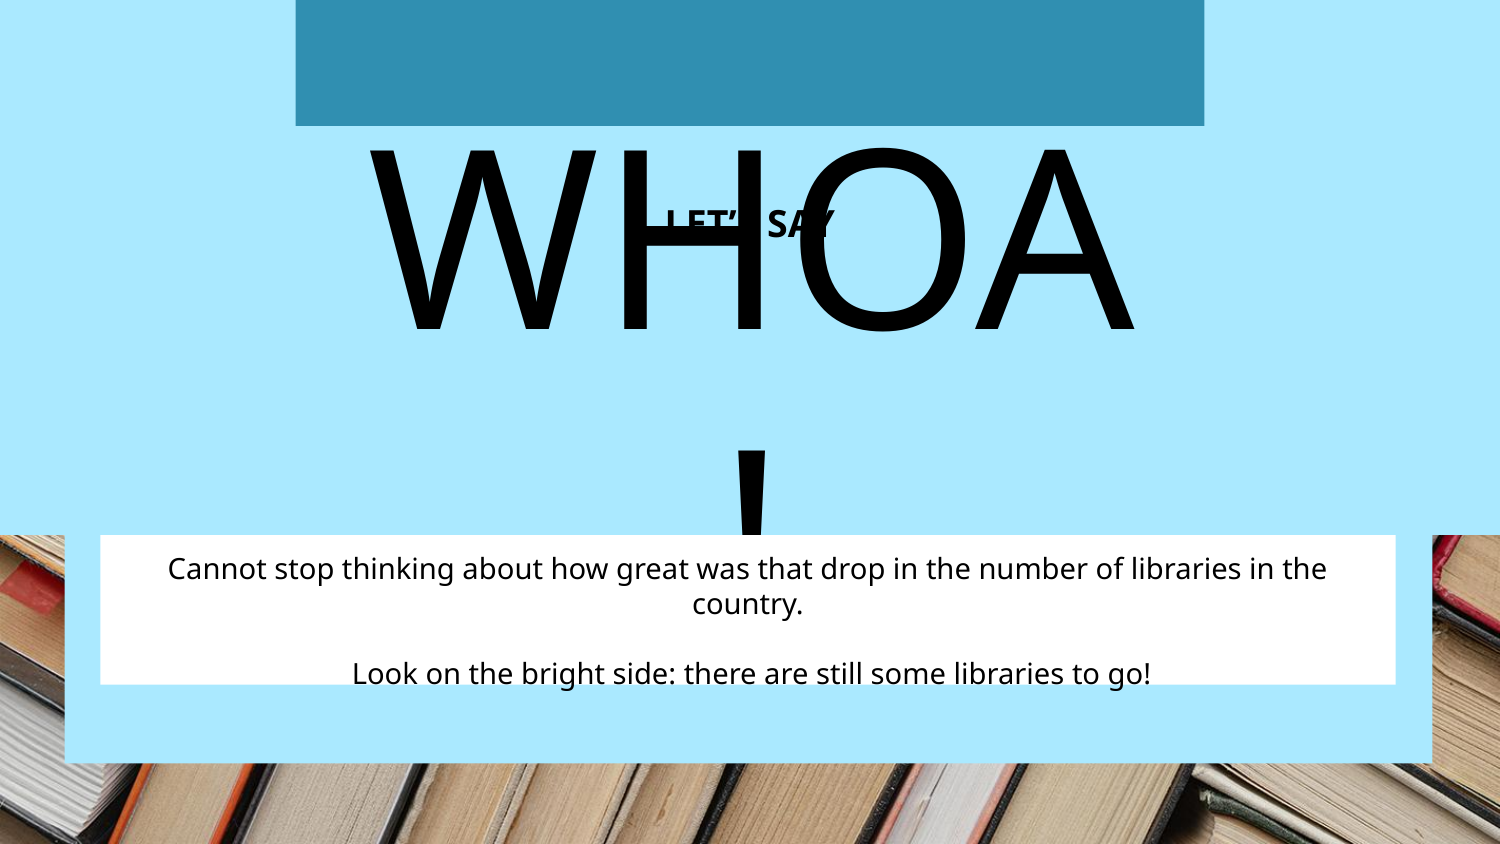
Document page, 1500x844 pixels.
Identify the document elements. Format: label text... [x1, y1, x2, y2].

text_box [64, 62, 1433, 533]
text_box [295, 0, 1205, 126]
text_box LET’S SAY [503, 190, 996, 261]
title WHOA! [326, 237, 1177, 522]
picture [0, 534, 1500, 844]
